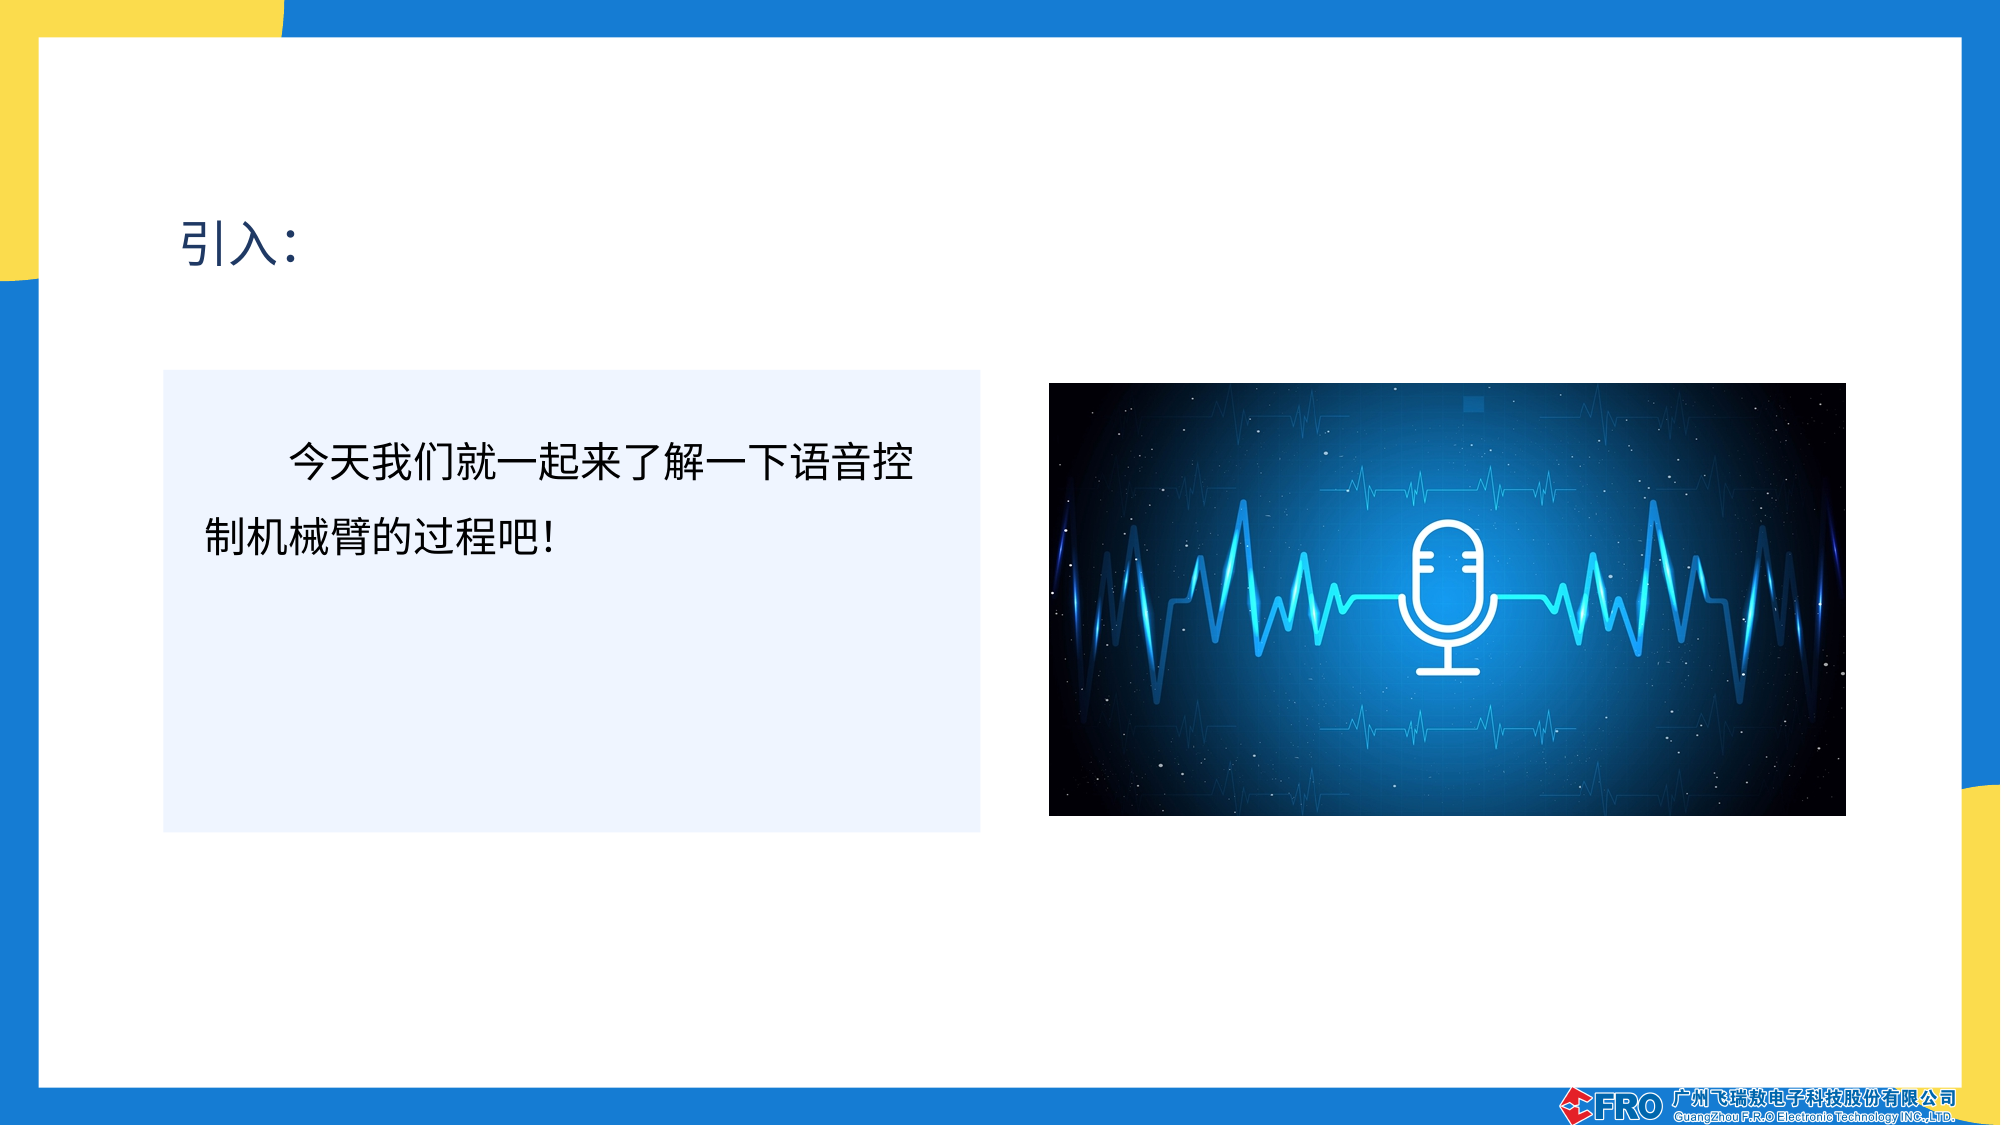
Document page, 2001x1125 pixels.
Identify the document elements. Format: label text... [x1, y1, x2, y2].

text_box 引入： [163, 204, 1144, 280]
text_box 今天我们就一起来了解一下语音控制机械臂的过程吧！ [162, 369, 982, 833]
picture [1049, 383, 1846, 816]
picture [1559, 1087, 1956, 1125]
